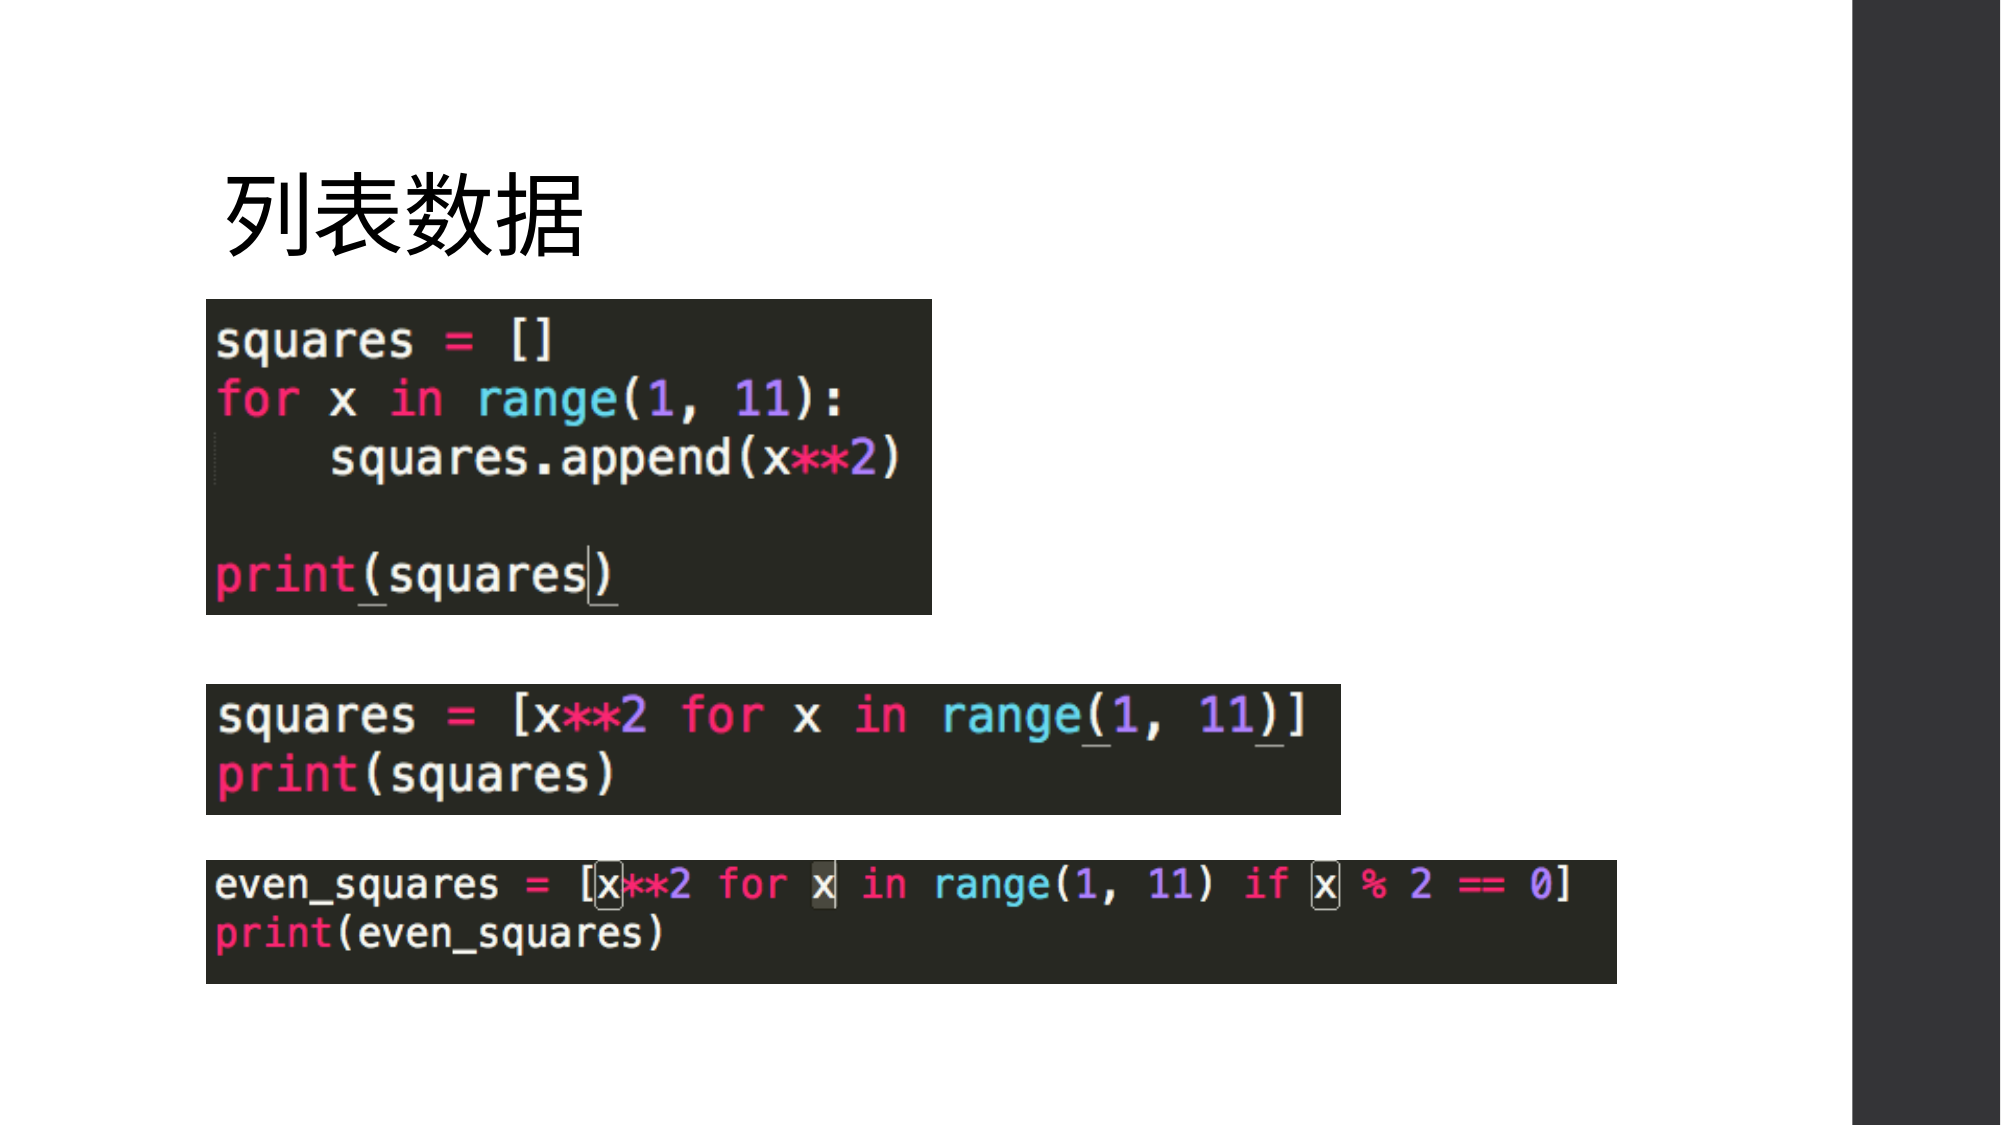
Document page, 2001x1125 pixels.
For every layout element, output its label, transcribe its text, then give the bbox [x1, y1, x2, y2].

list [206, 860, 1618, 984]
picture [206, 299, 933, 615]
title 列表数据 [206, 60, 1797, 278]
picture [206, 684, 1341, 815]
